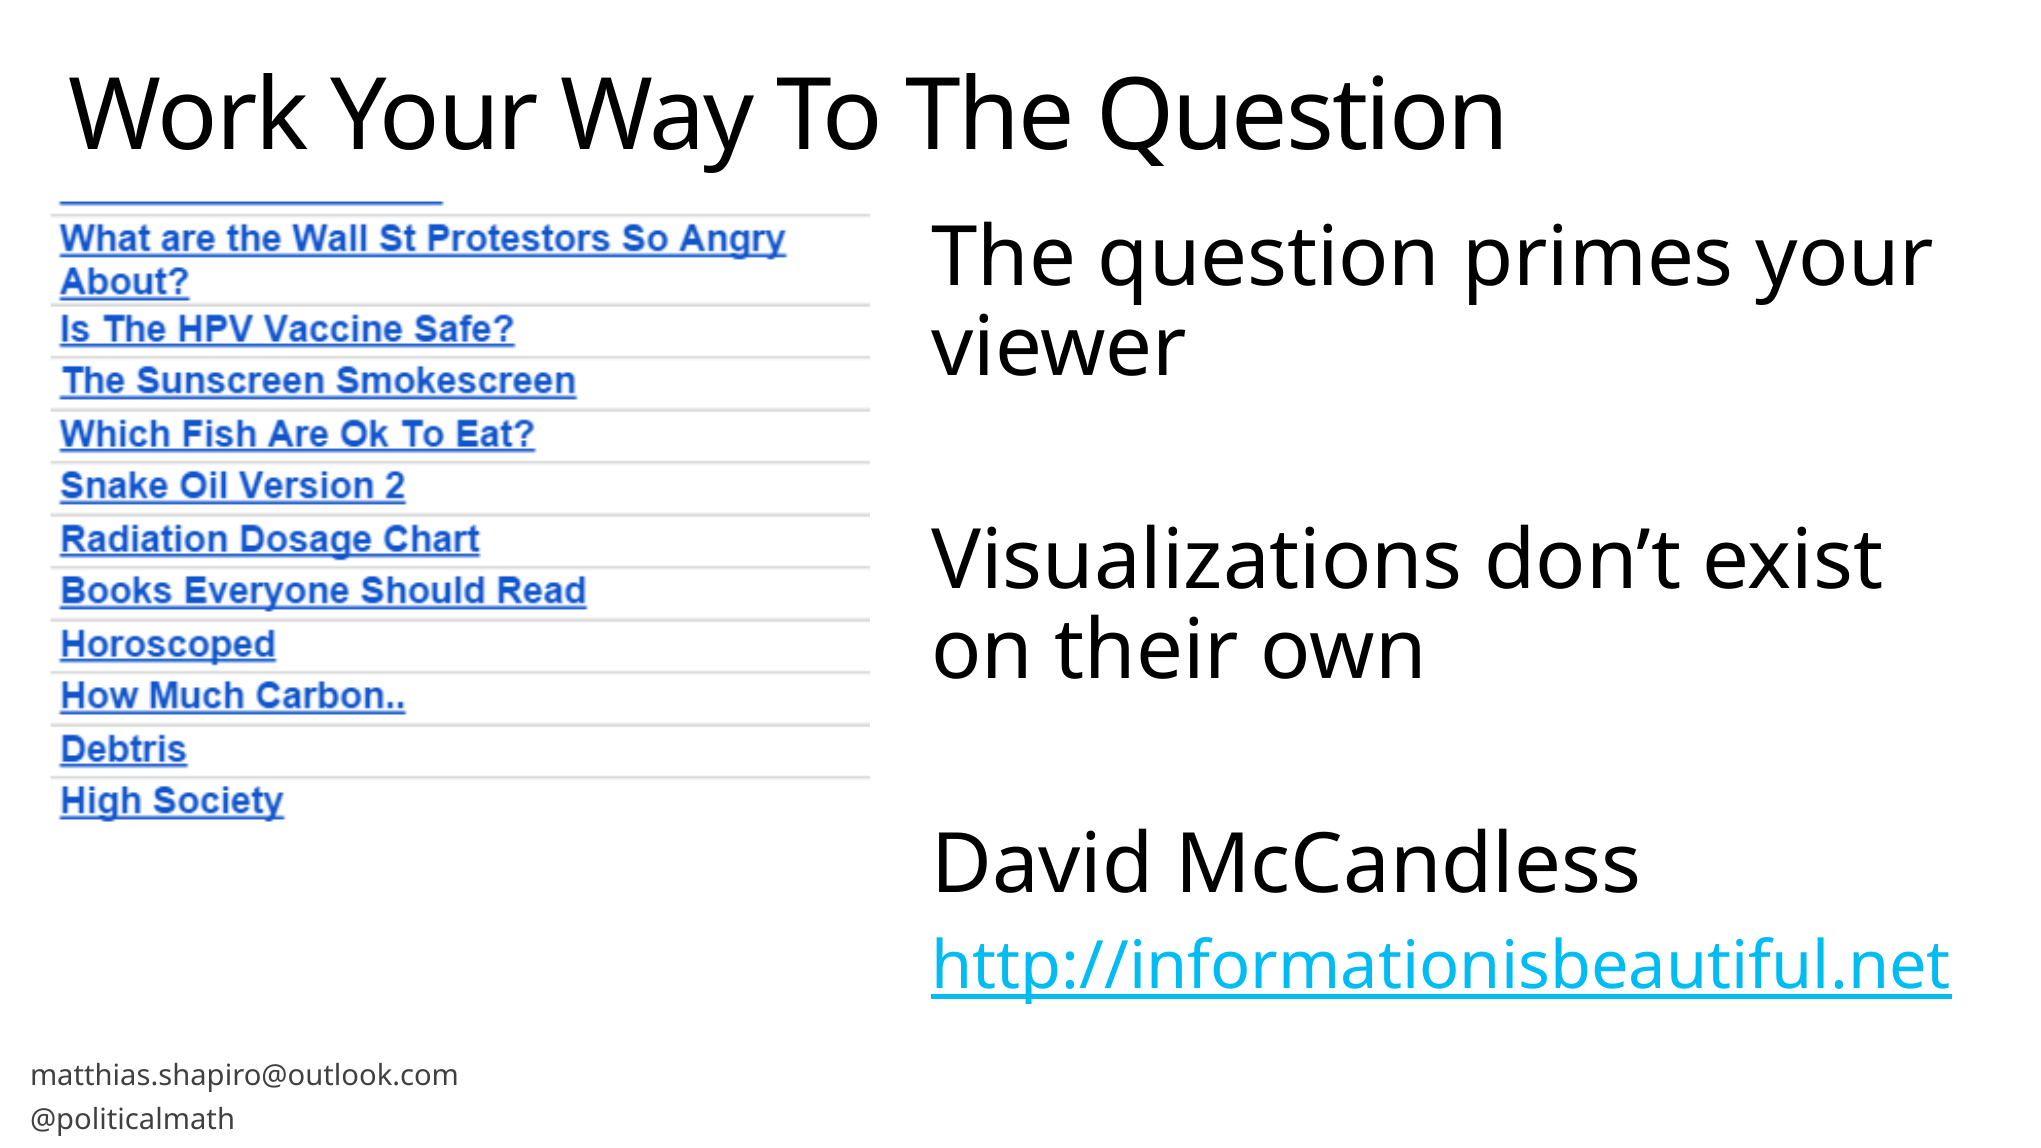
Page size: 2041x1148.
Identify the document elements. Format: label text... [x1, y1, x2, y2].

list The question primes your viewer Visualizations don’t exist on their own David McCandless http://informationisbeautiful.net [907, 198, 2020, 1036]
picture [44, 198, 870, 824]
title Work Your Way To The Question [45, 48, 1996, 199]
